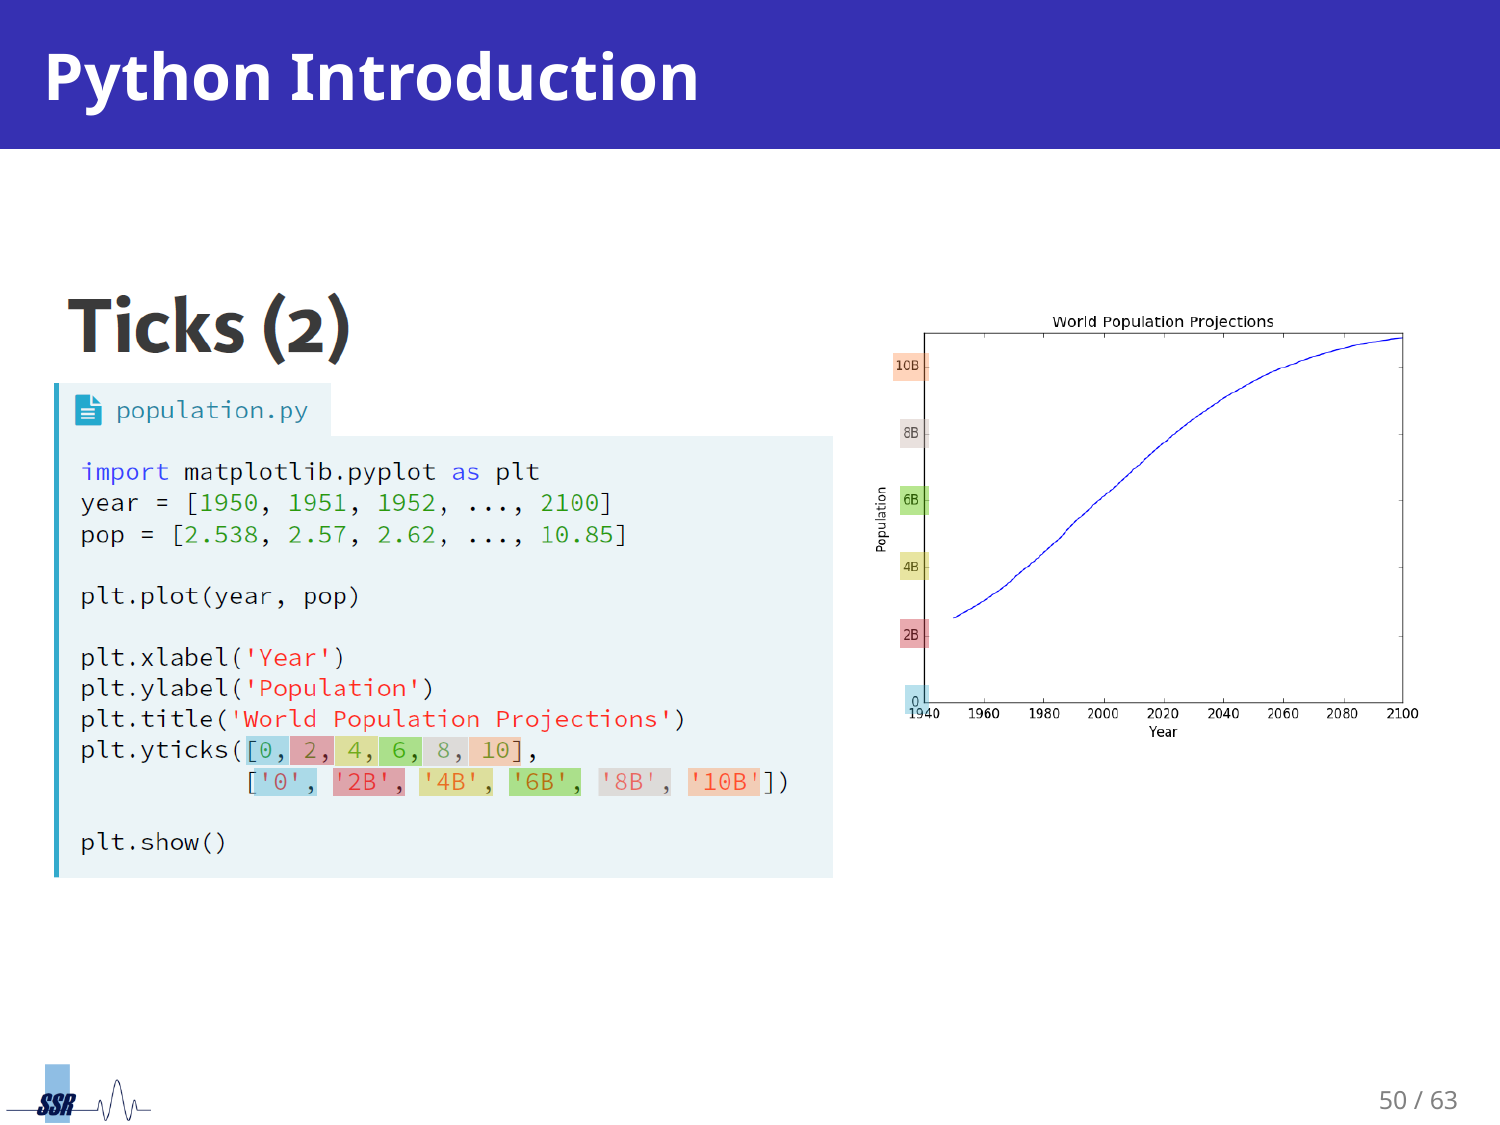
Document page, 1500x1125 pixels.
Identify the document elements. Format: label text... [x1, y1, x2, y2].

picture [29, 266, 1453, 943]
title Python Introduction [0, 0, 1500, 151]
picture [1, 1062, 151, 1125]
